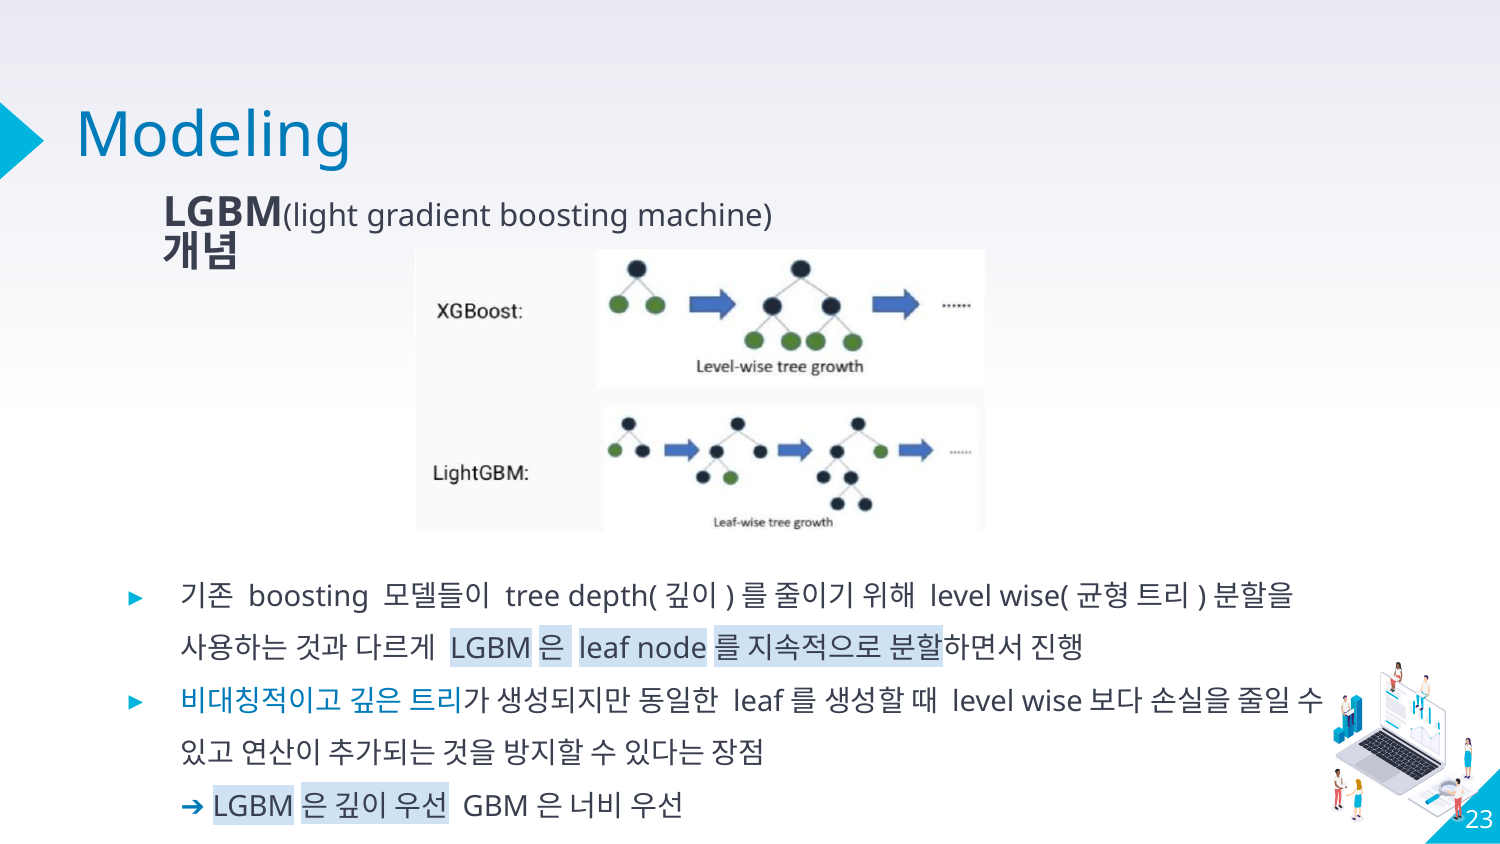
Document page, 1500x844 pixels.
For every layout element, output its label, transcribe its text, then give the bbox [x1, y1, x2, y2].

picture [415, 249, 985, 545]
title Modeling [75, 108, 384, 180]
slide_number ‹#› [1418, 760, 1494, 838]
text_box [1331, 661, 1479, 823]
text_box LGBM(light gradient boosting machine) 개념 [147, 179, 886, 290]
subtitle 기존 boosting 모델들이 tree depth(깊이)를 줄이기 위해 level wise(균형 트리)분할을 사용하는 것과 다르게 LGBM은 leaf node를 지속적으로 분할하면서 진행 비대칭적이고 깊은 트리가 생성되지만 동일한 leaf를 생성할 때 level wise보다 손실을 줄일 수 있고 연산이 추가되는 것을 방지할 수 있다는 장점 ➔ LGBM은 깊이 우선 GBM은 너비 우선 [105, 559, 1366, 844]
